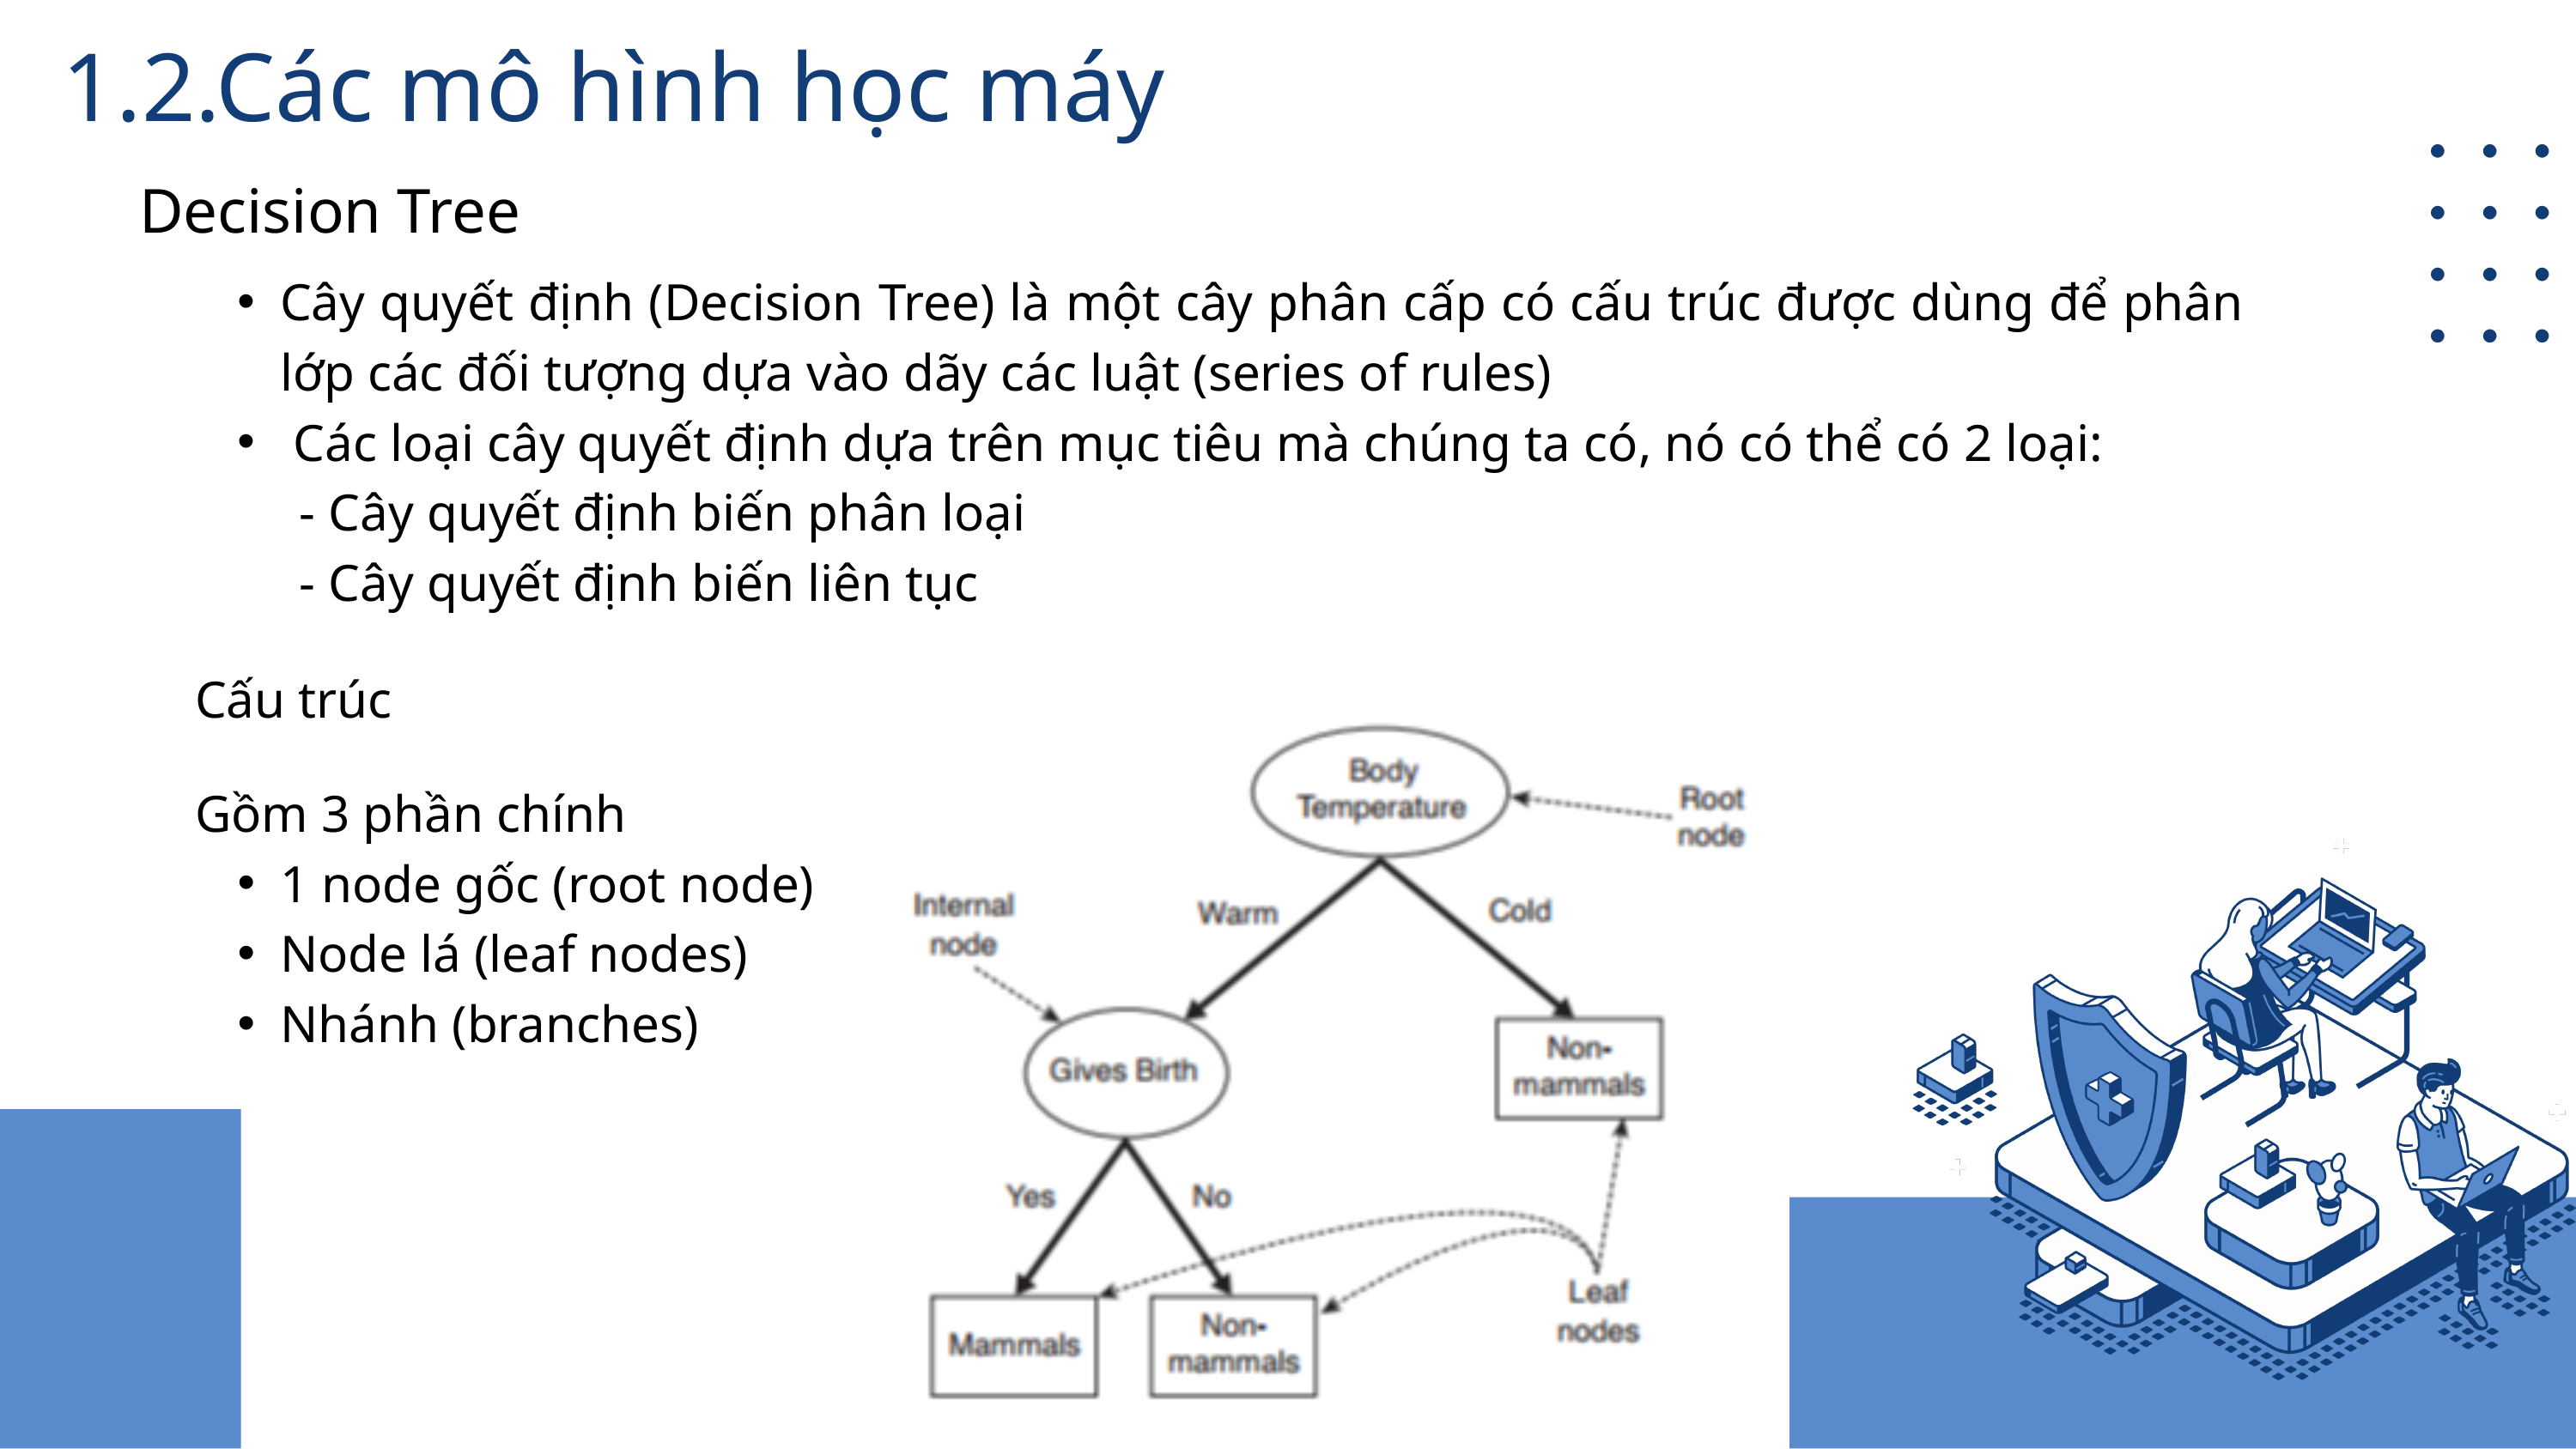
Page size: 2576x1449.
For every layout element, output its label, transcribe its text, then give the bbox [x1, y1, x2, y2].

text_box [1912, 838, 2576, 1380]
text_box Gồm 3 phần chính 1 node gốc (root node) Node lá (leaf nodes) Nhánh (branches) [195, 772, 872, 1053]
text_box [1789, 1197, 2576, 1449]
text_box 1.2.Các mô hình học máy [62, 42, 1257, 141]
text_box Cấu trúc [195, 658, 837, 728]
text_box Cây quyết định (Decision Tree) là một cây phân cấp có cấu trúc được dùng để phân lớp các đối tượng dựa vào dãy các luật (series of rules) Các loại cây quyết định dựa trên mục tiêu mà chúng ta có, nó có thể có 2 loại: - Cây quyết định biến phân loại - Cây quyết định biến liên tục [195, 260, 2245, 612]
text_box [2431, 144, 2576, 343]
text_box Decision Tree [139, 160, 994, 246]
text_box [0, 1109, 241, 1449]
text_box [836, 694, 1770, 1416]
